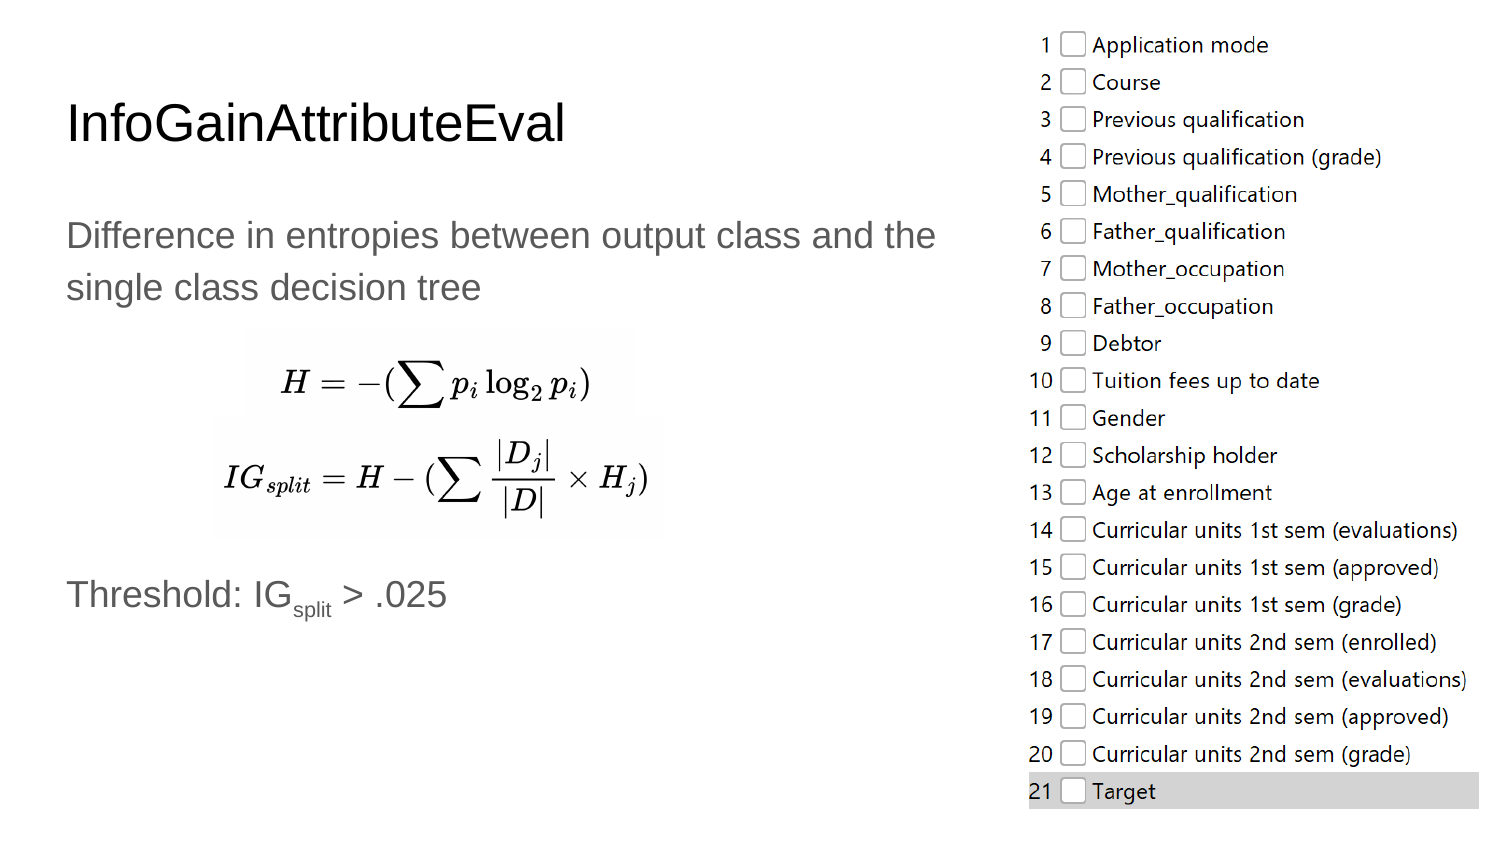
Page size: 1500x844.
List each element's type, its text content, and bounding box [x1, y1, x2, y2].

picture [213, 328, 664, 539]
list Difference in entropies between output class and the single class decision tree Threshold: IGsplit > .025 [51, 189, 1011, 844]
title InfoGainAttributeEval [51, 72, 1023, 167]
picture [1029, 25, 1479, 819]
